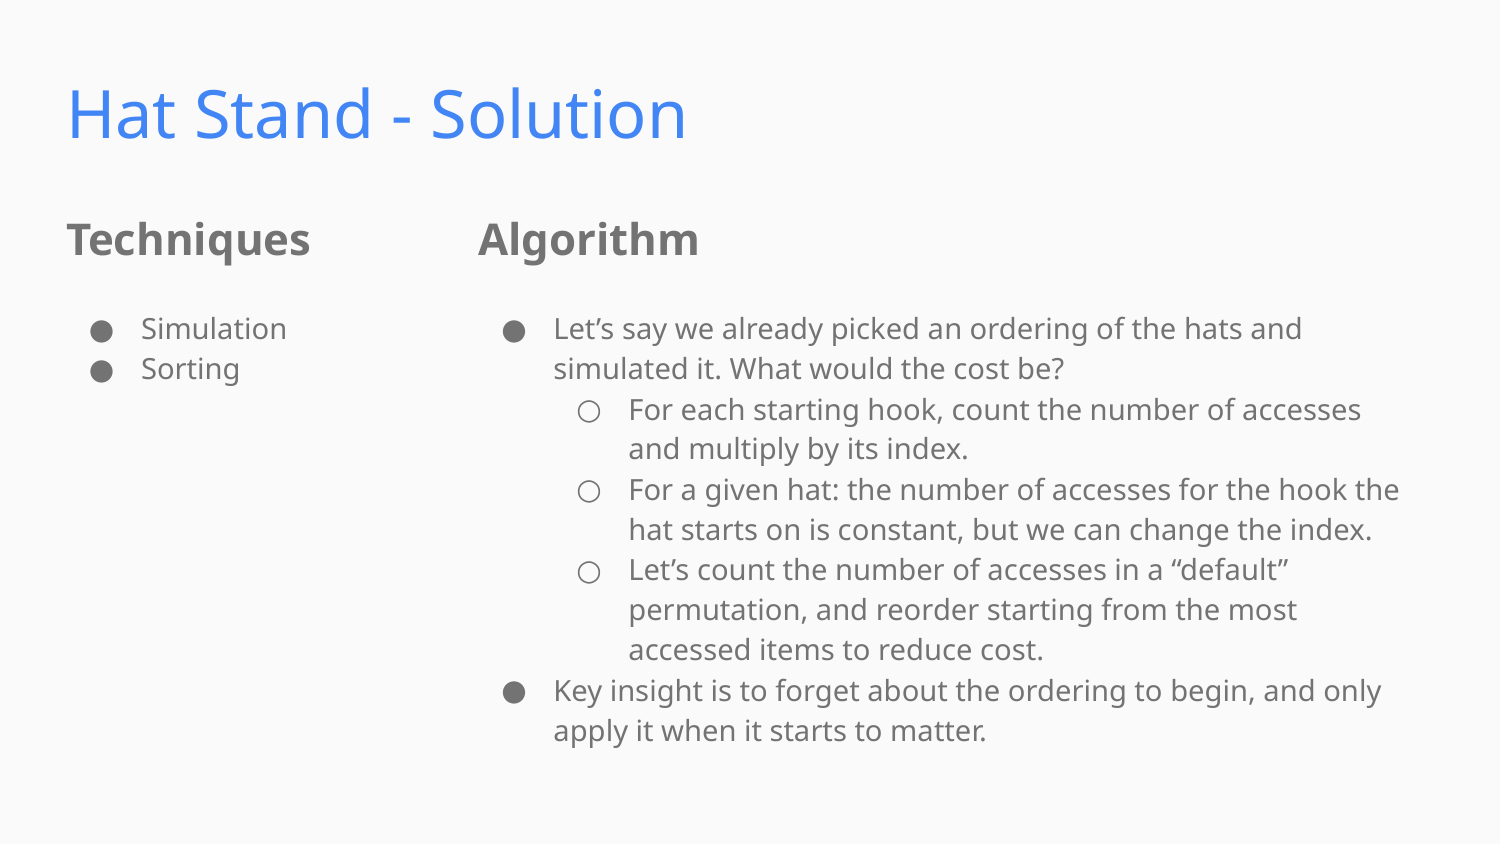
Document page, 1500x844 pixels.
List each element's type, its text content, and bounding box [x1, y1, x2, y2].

list Techniques [51, 189, 447, 286]
list Let’s say we already picked an ordering of the hats and simulated it. What would the cost be? For each starting hook, count the number of accesses and multiply by its index. For a given hat: the number of accesses for the hook the hat starts on is constant, but we can change the index. Let’s count the number of accesses in a “default” permutation, and reorder starting from the most accessed items to reduce cost. Key insight is to forget about the ordering to begin, and only apply it when it starts to matter. [463, 290, 1431, 787]
list Simulation Sorting [51, 290, 463, 787]
title Hat Stand - Solution [51, 64, 1449, 167]
list Algorithm [463, 189, 1449, 286]
